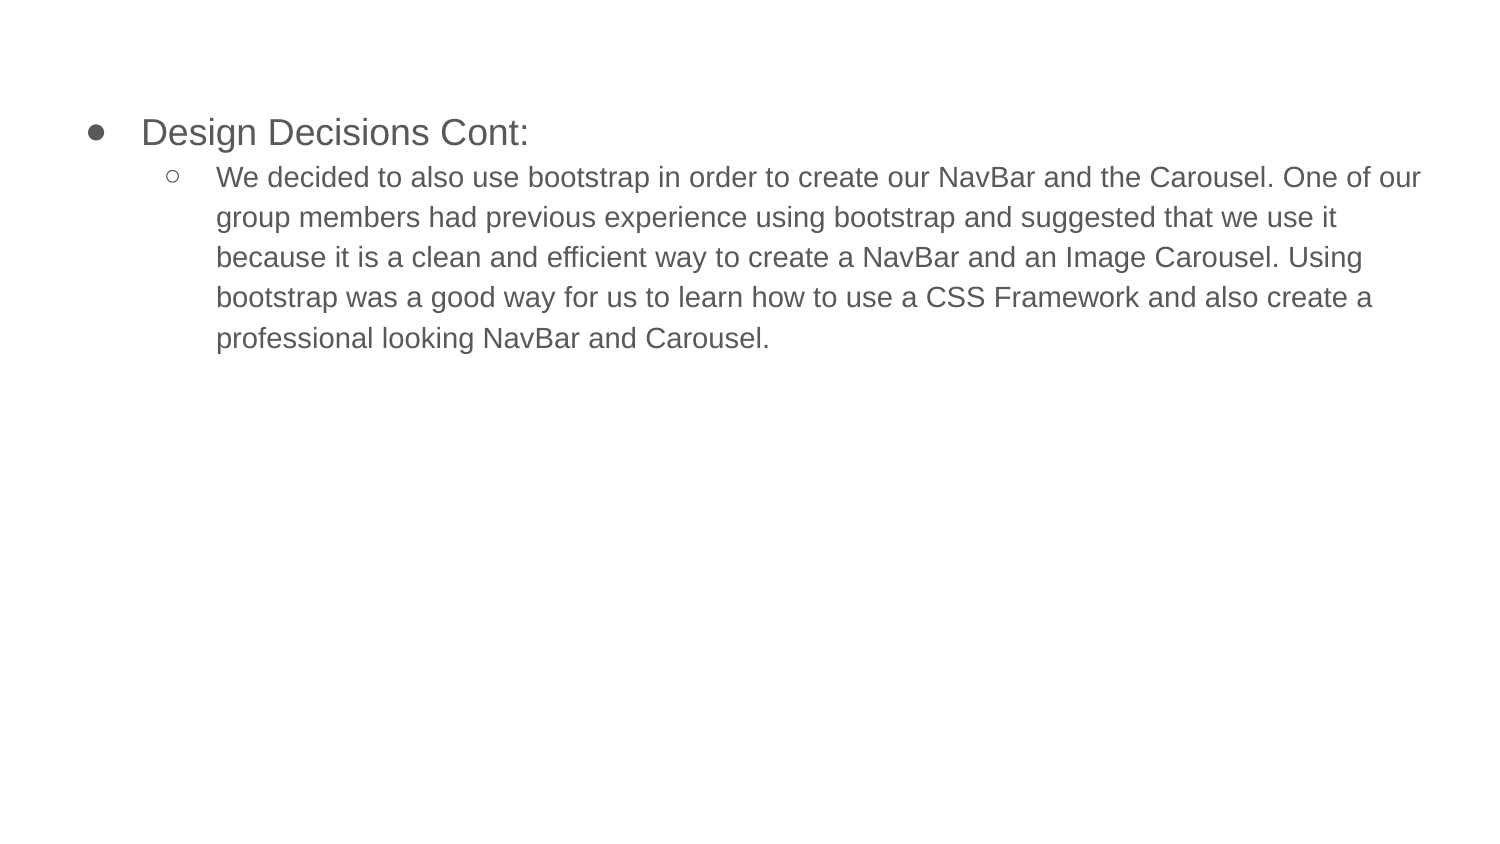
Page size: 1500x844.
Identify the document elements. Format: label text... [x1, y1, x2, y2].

list Design Decisions Cont: We decided to also use bootstrap in order to create our NavBar and the Carousel. One of our group members had previous experience using bootstrap and suggested that we use it because it is a clean and efficient way to create a NavBar and an Image Carousel. Using bootstrap was a good way for us to learn how to use a CSS Framework and also create a professional looking NavBar and Carousel. [51, 86, 1449, 647]
